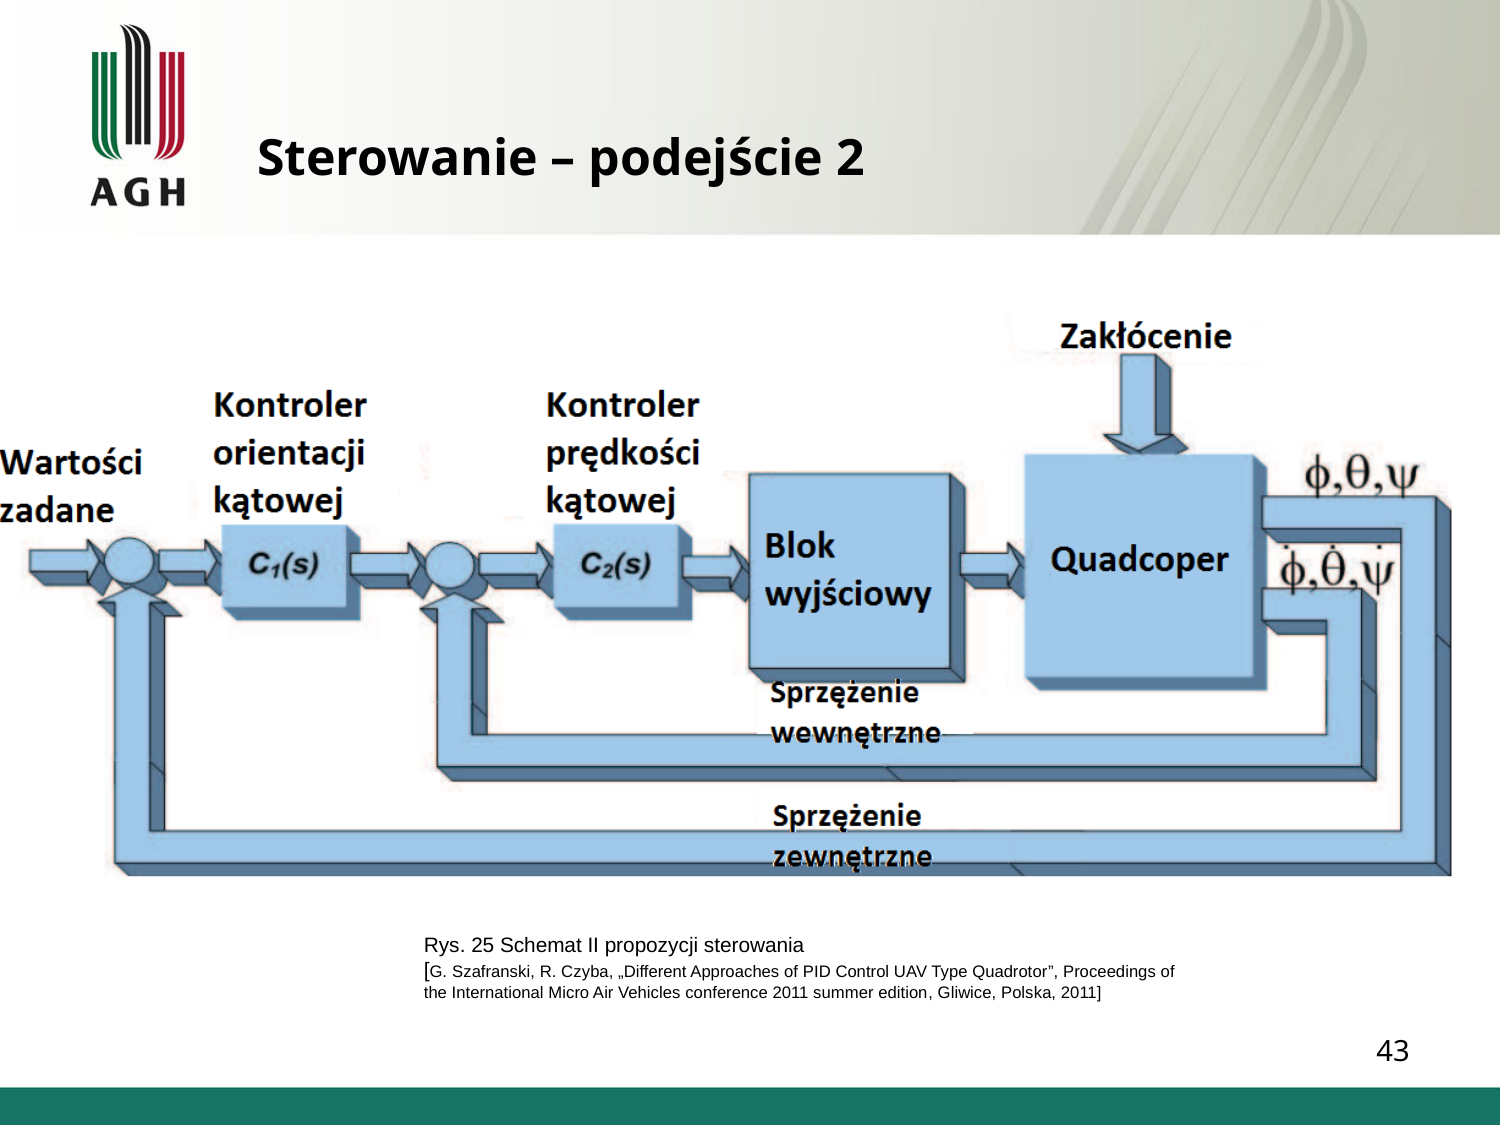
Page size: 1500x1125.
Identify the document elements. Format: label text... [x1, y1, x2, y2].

slide_number 43 [1074, 1024, 1425, 1103]
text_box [0, 314, 1465, 1011]
picture [0, 0, 1500, 1125]
title Sterowanie – podejście 2 [242, 78, 1425, 233]
